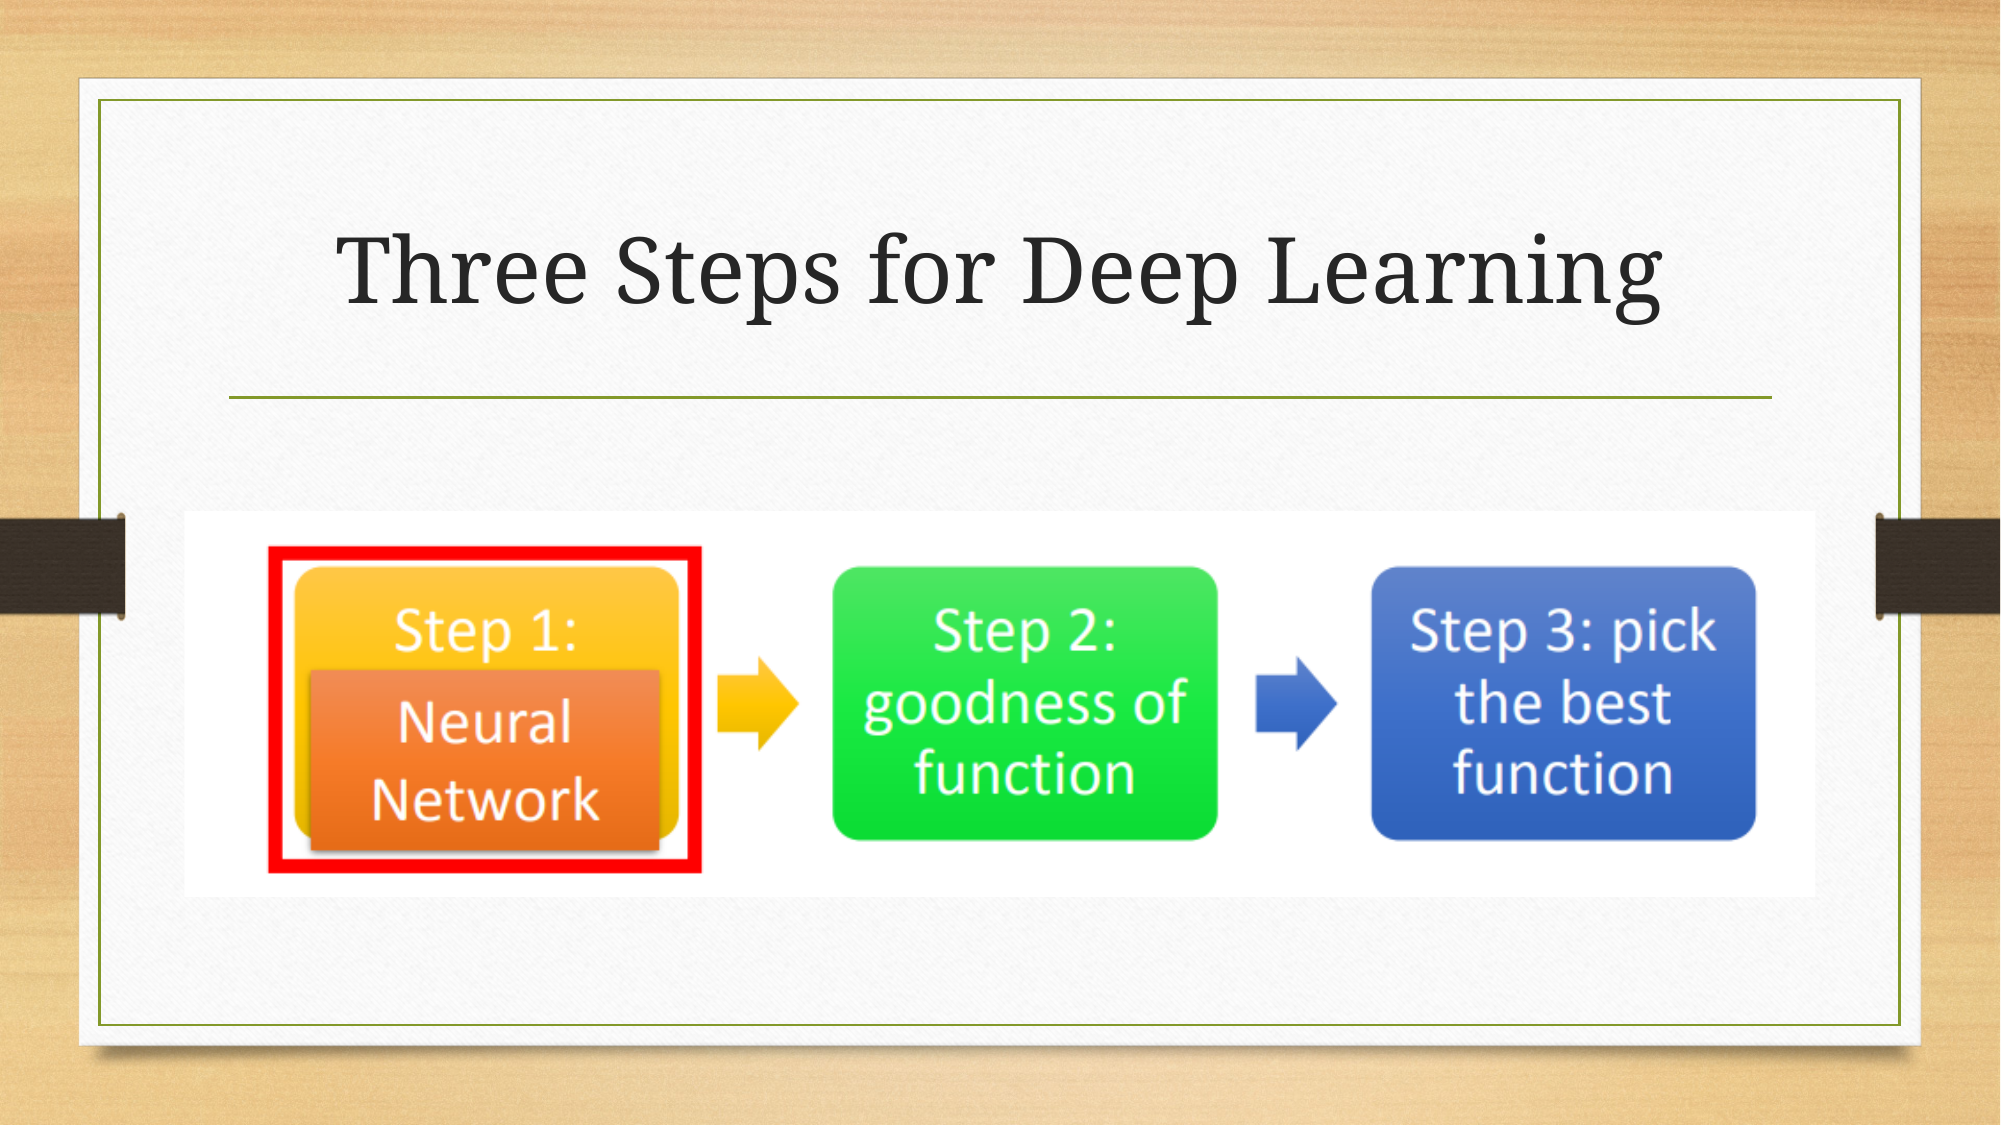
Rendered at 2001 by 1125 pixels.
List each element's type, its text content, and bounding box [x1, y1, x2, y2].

picture [0, 0, 2001, 1125]
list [184, 510, 1816, 898]
title Three Steps for Deep Learning [212, 161, 1788, 375]
